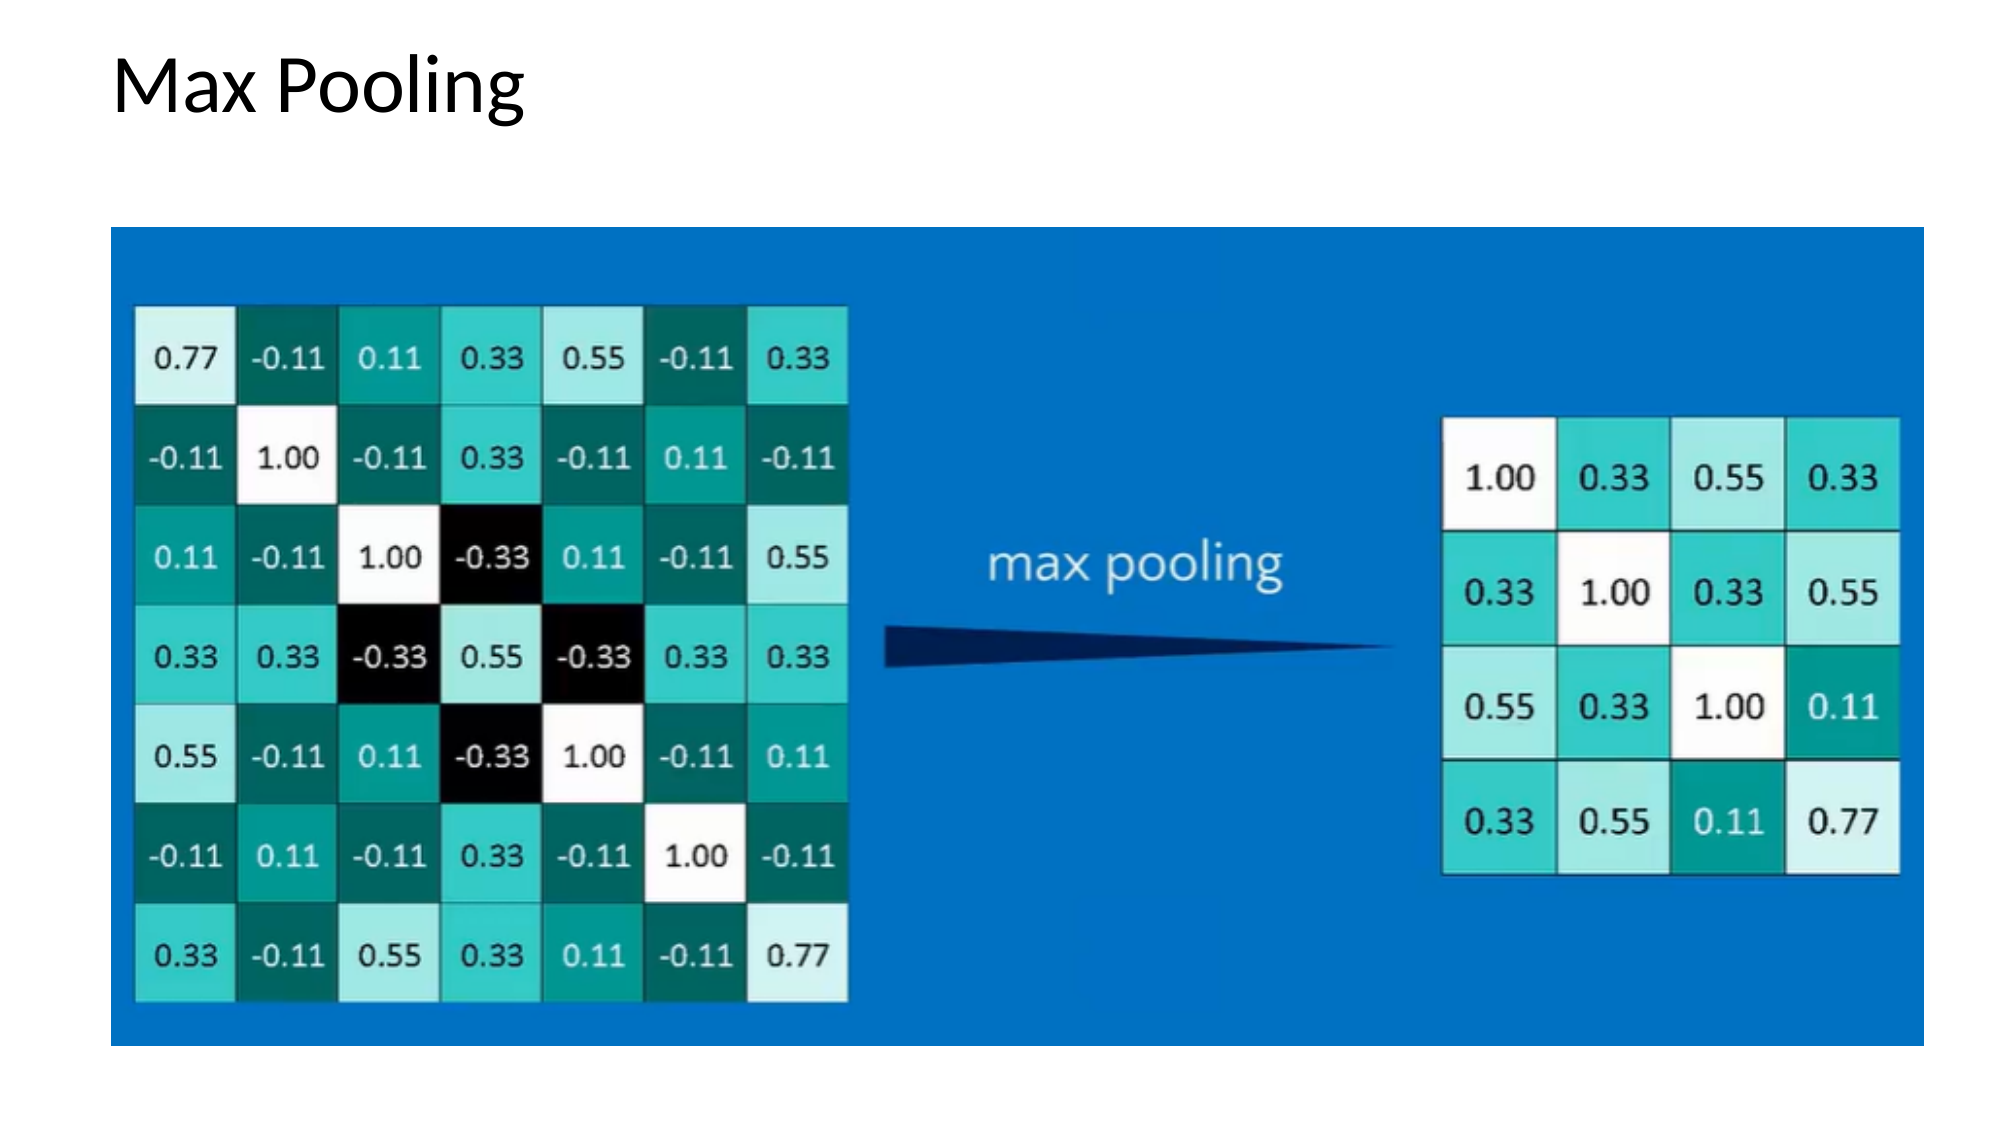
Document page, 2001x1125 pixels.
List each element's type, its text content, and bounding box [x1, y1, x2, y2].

title Max Pooling [110, 29, 1889, 131]
picture [110, 227, 1924, 1046]
